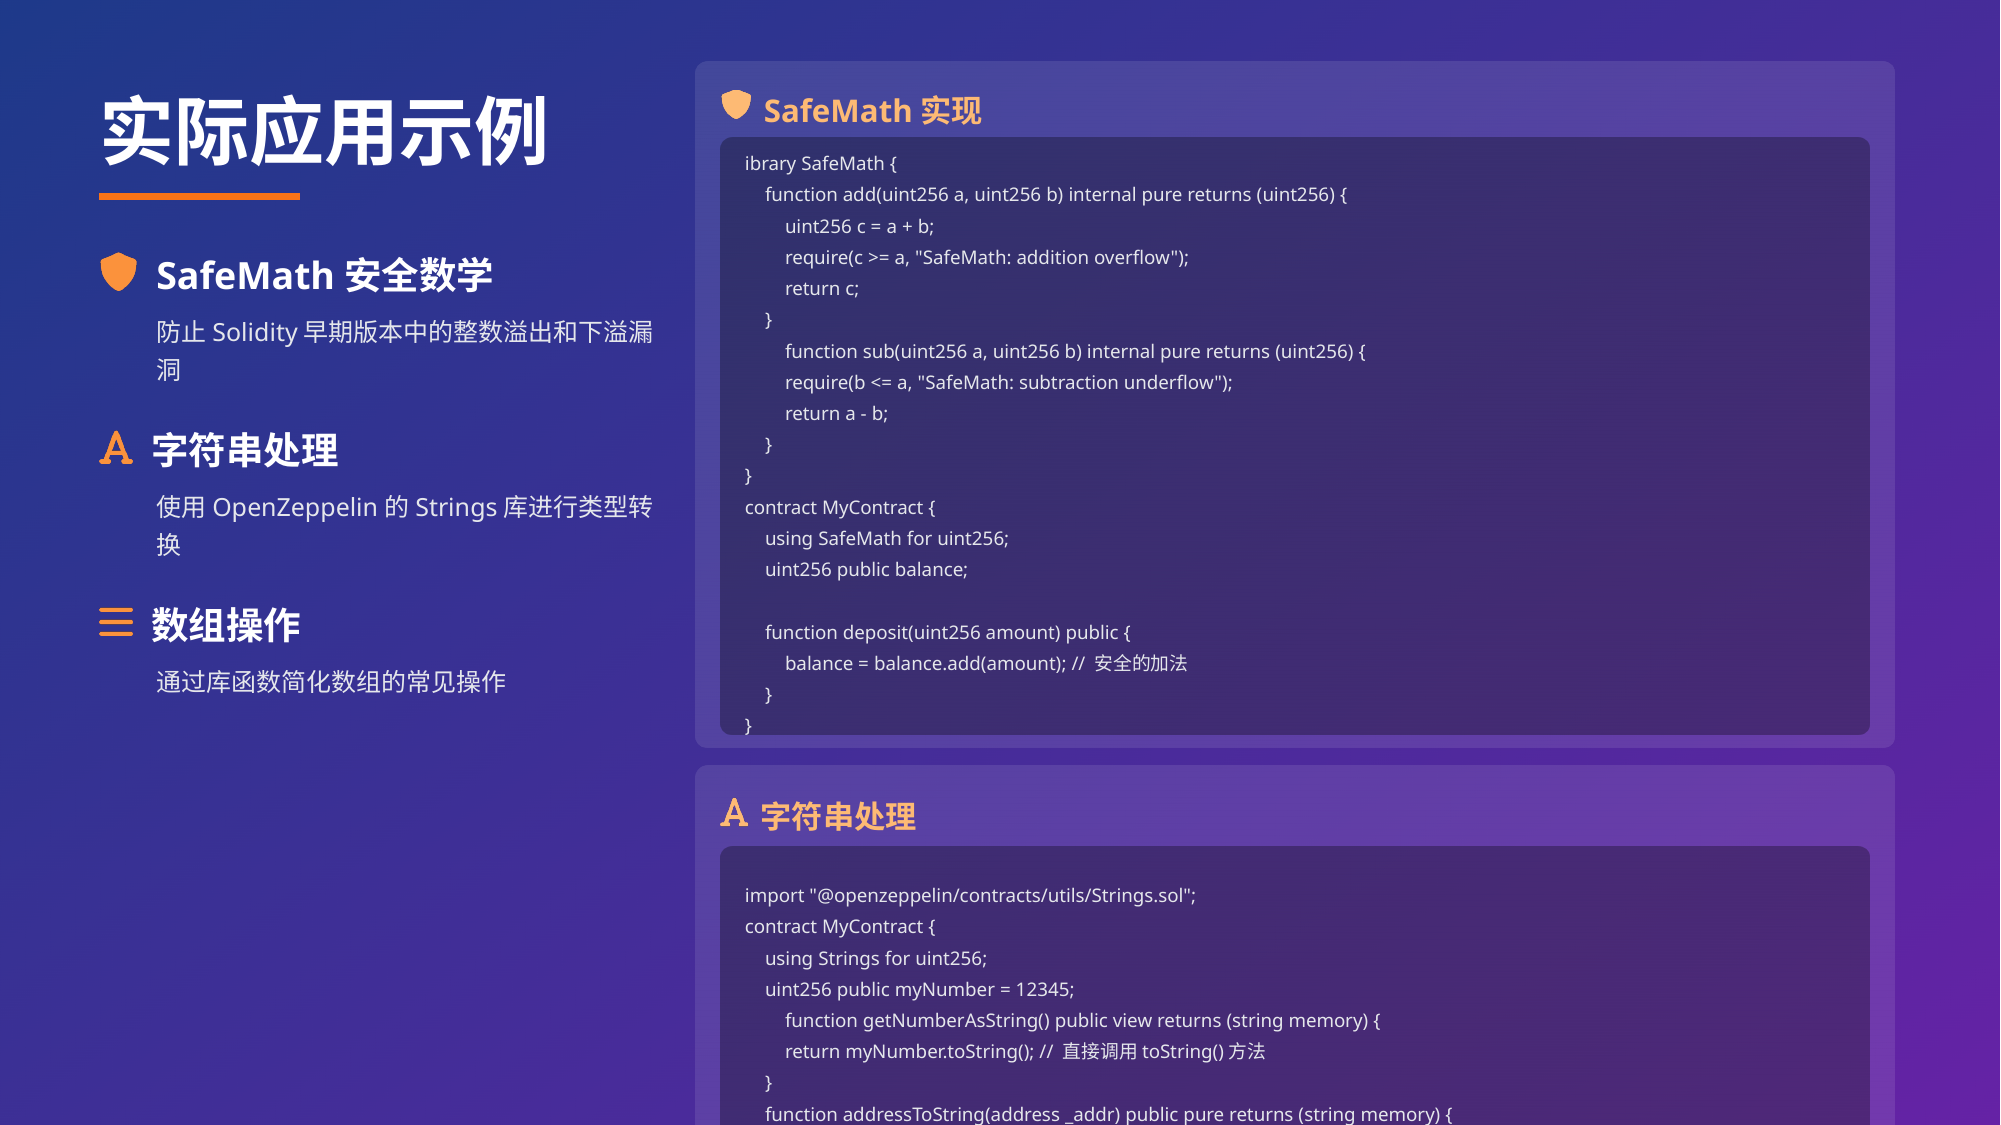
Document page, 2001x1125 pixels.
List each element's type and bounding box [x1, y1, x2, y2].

text_box [694, 61, 1914, 748]
text_box [694, 765, 1911, 1125]
picture [0, 0, 2000, 1125]
text_box [99, 246, 694, 697]
